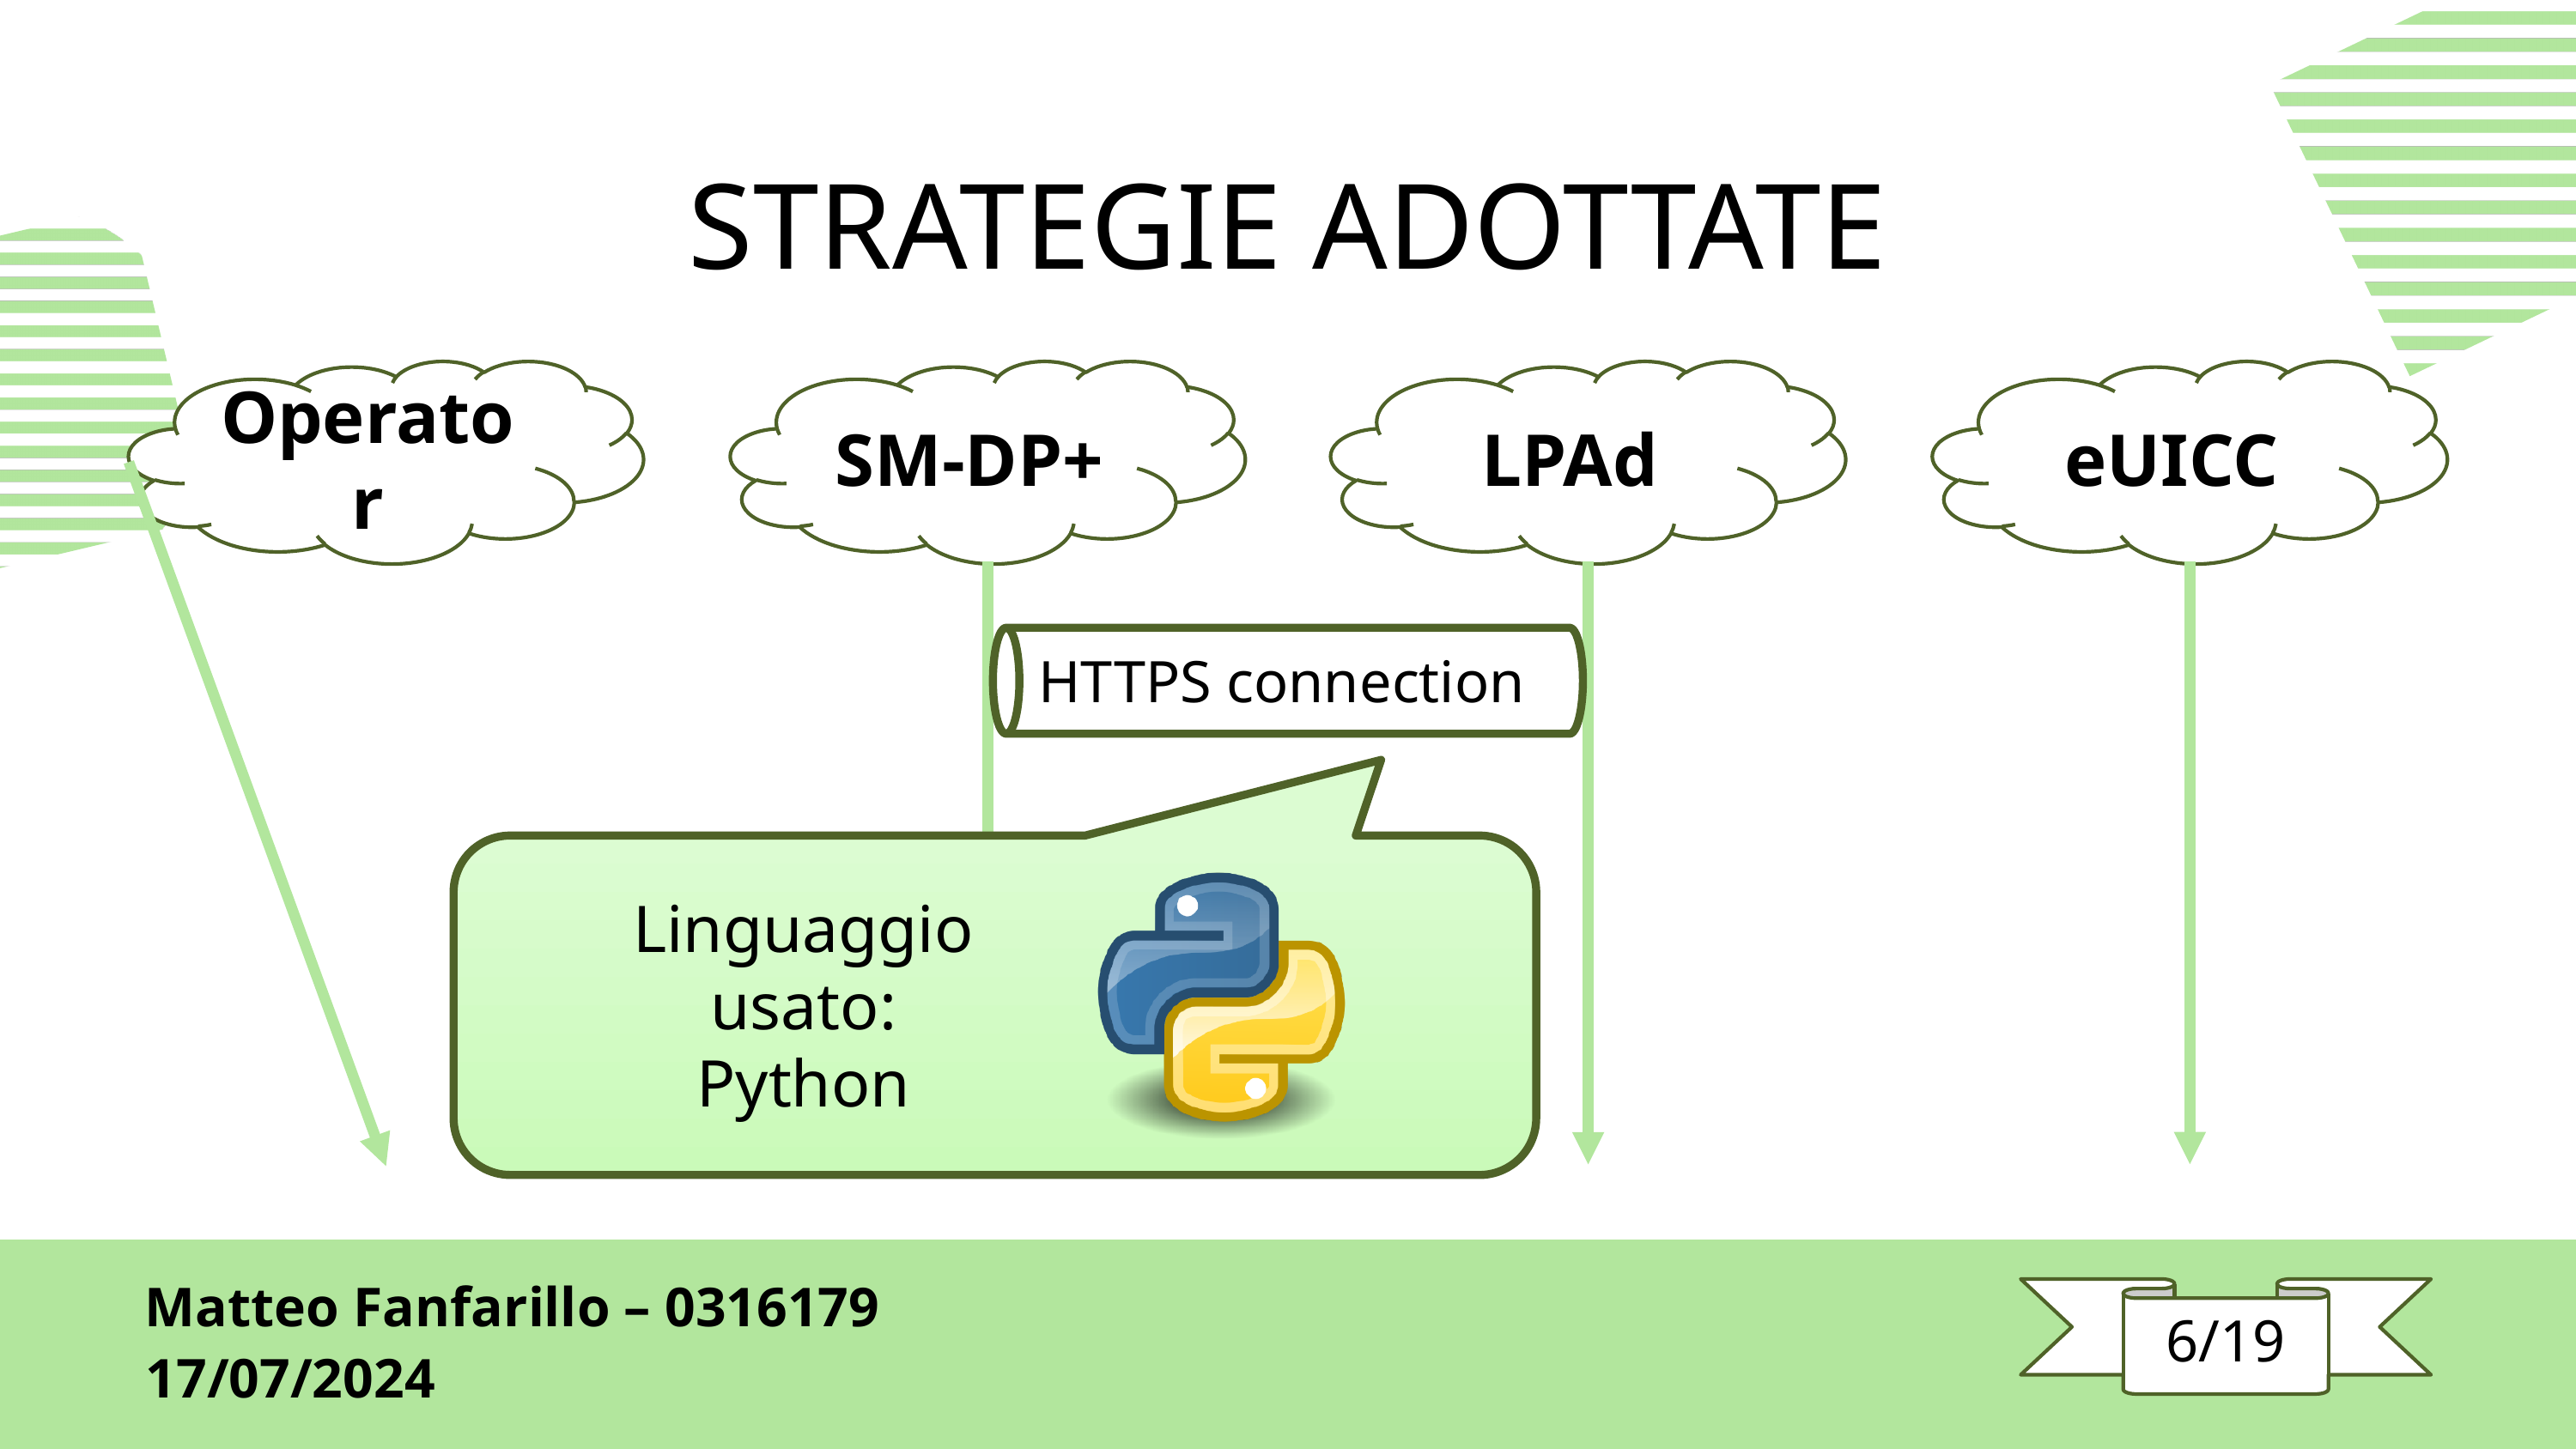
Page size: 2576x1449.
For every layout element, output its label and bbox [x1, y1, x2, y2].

text_box [696, 96, 1826, 341]
picture [1081, 865, 1361, 1145]
text_box [993, 627, 1583, 734]
text_box [0, 1239, 2576, 1449]
text_box [0, 0, 2576, 1236]
